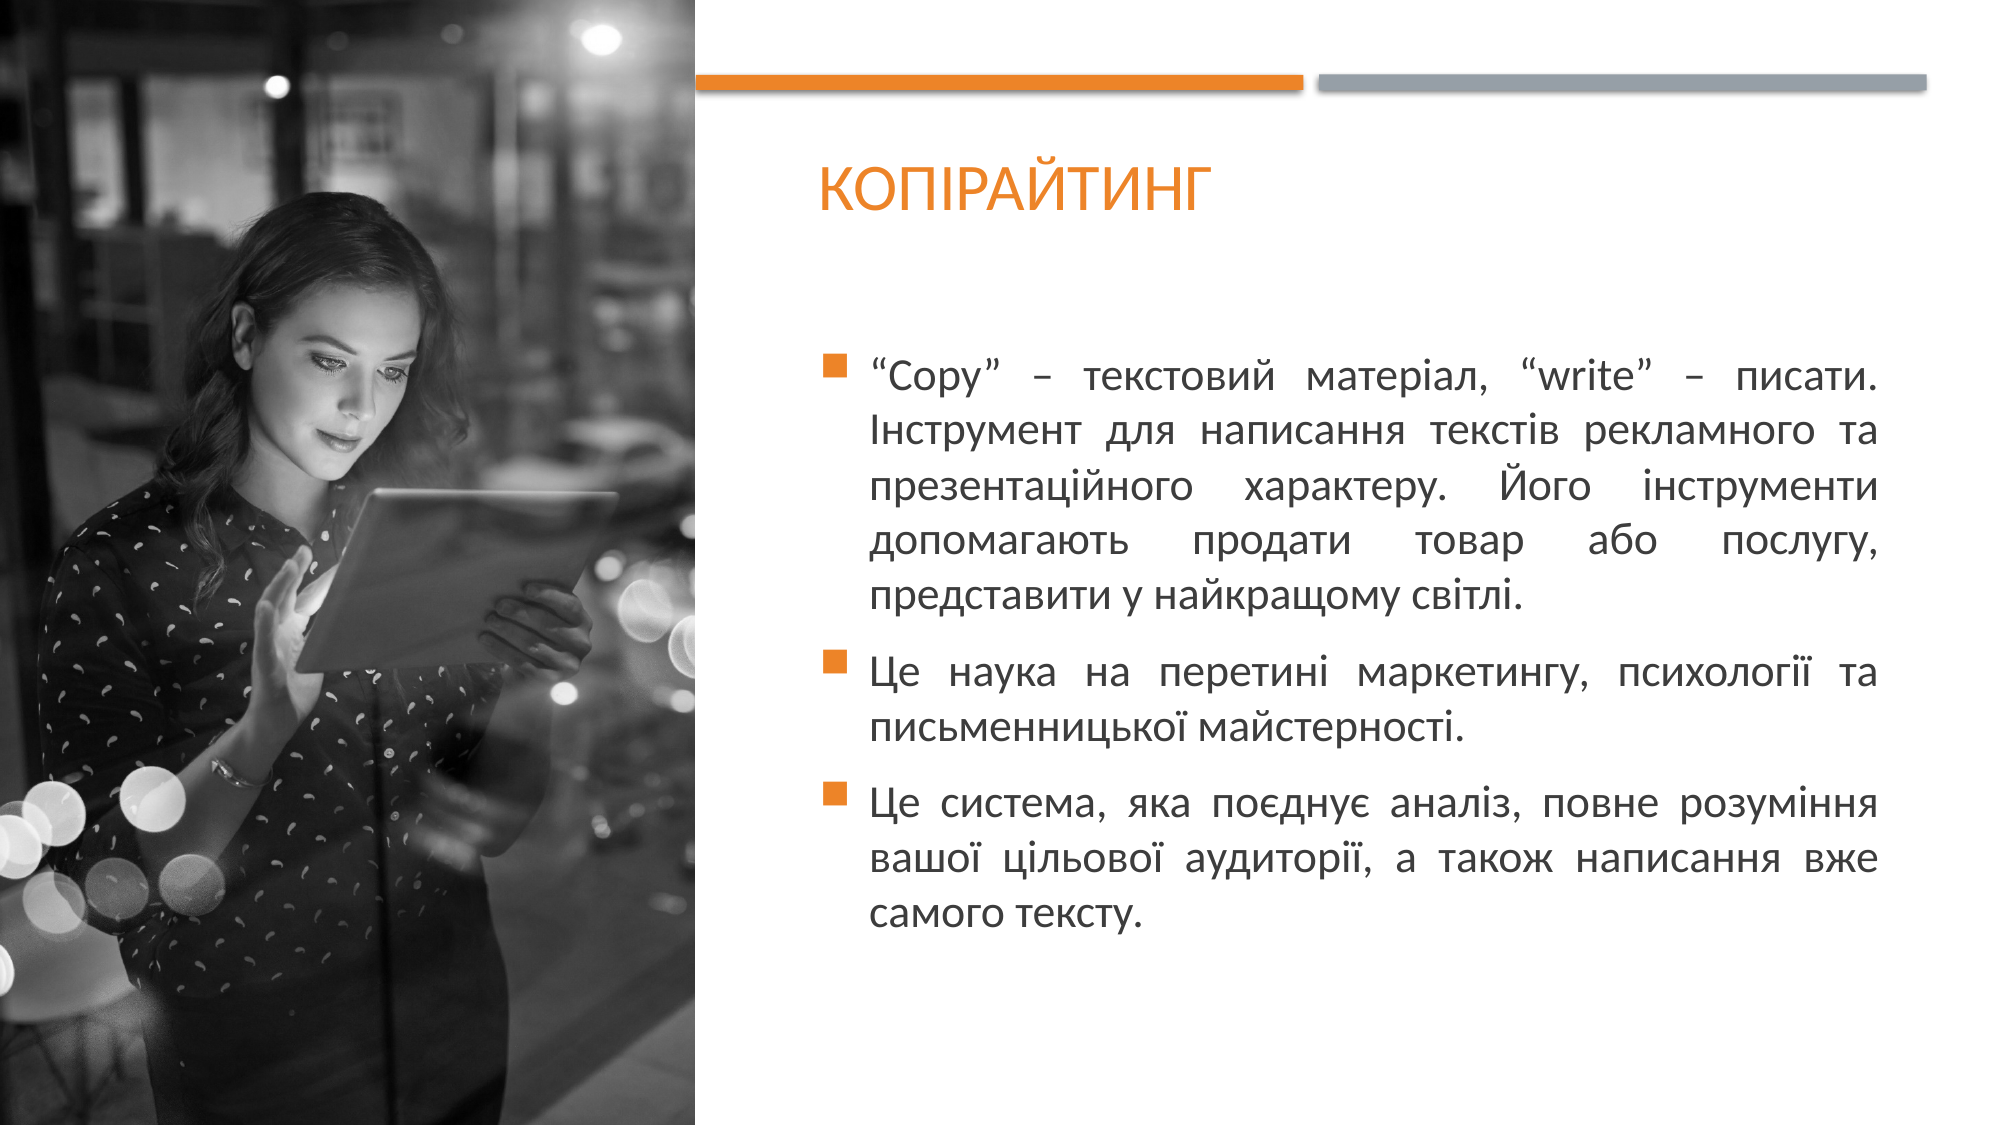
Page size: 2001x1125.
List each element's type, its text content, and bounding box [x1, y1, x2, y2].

list “Copy” – текстовий матеріал, “write” – писати. Інструмент для написання текстів рекламного та презентаційного характеру. Його інструменти допомагають продати товар або послугу, представити у найкращому світлі. Це наука на перетині маркетингу, психології та письменницької майстерності. Це система, яка поєднує аналіз, повне розуміння вашої цільової аудиторії, а також написання вже самого тексту. [803, 336, 1895, 958]
picture [0, 0, 695, 1125]
title КОПІРАЙТИНГ [803, 116, 1895, 232]
